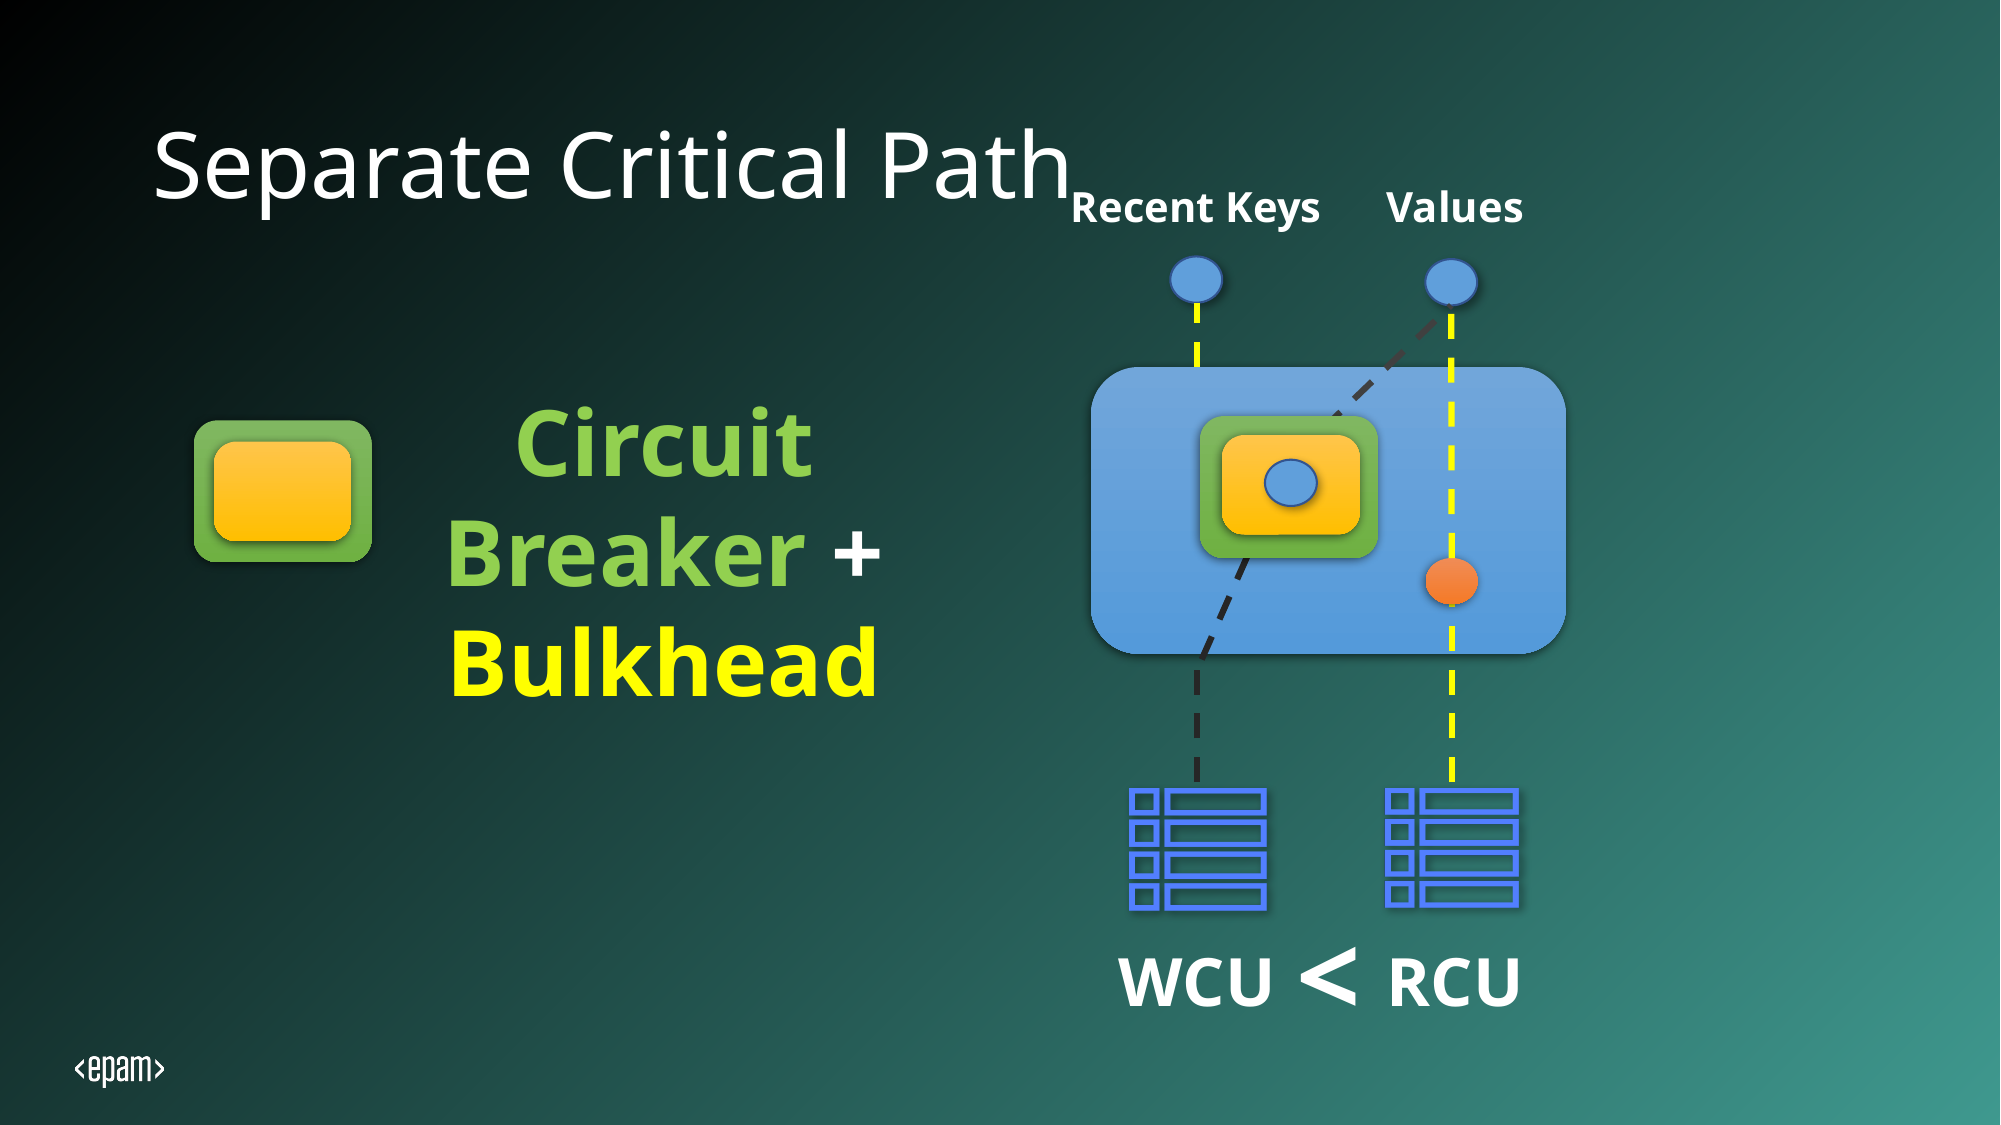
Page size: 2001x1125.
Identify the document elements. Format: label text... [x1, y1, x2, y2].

text_box Circuit Breaker + Bulkhead [397, 377, 931, 723]
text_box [1290, 305, 1452, 460]
title Separate Critical Path [137, 59, 1863, 278]
text_box [213, 441, 352, 542]
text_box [1046, 172, 1606, 1050]
text_box [193, 420, 372, 563]
picture [75, 1056, 164, 1088]
